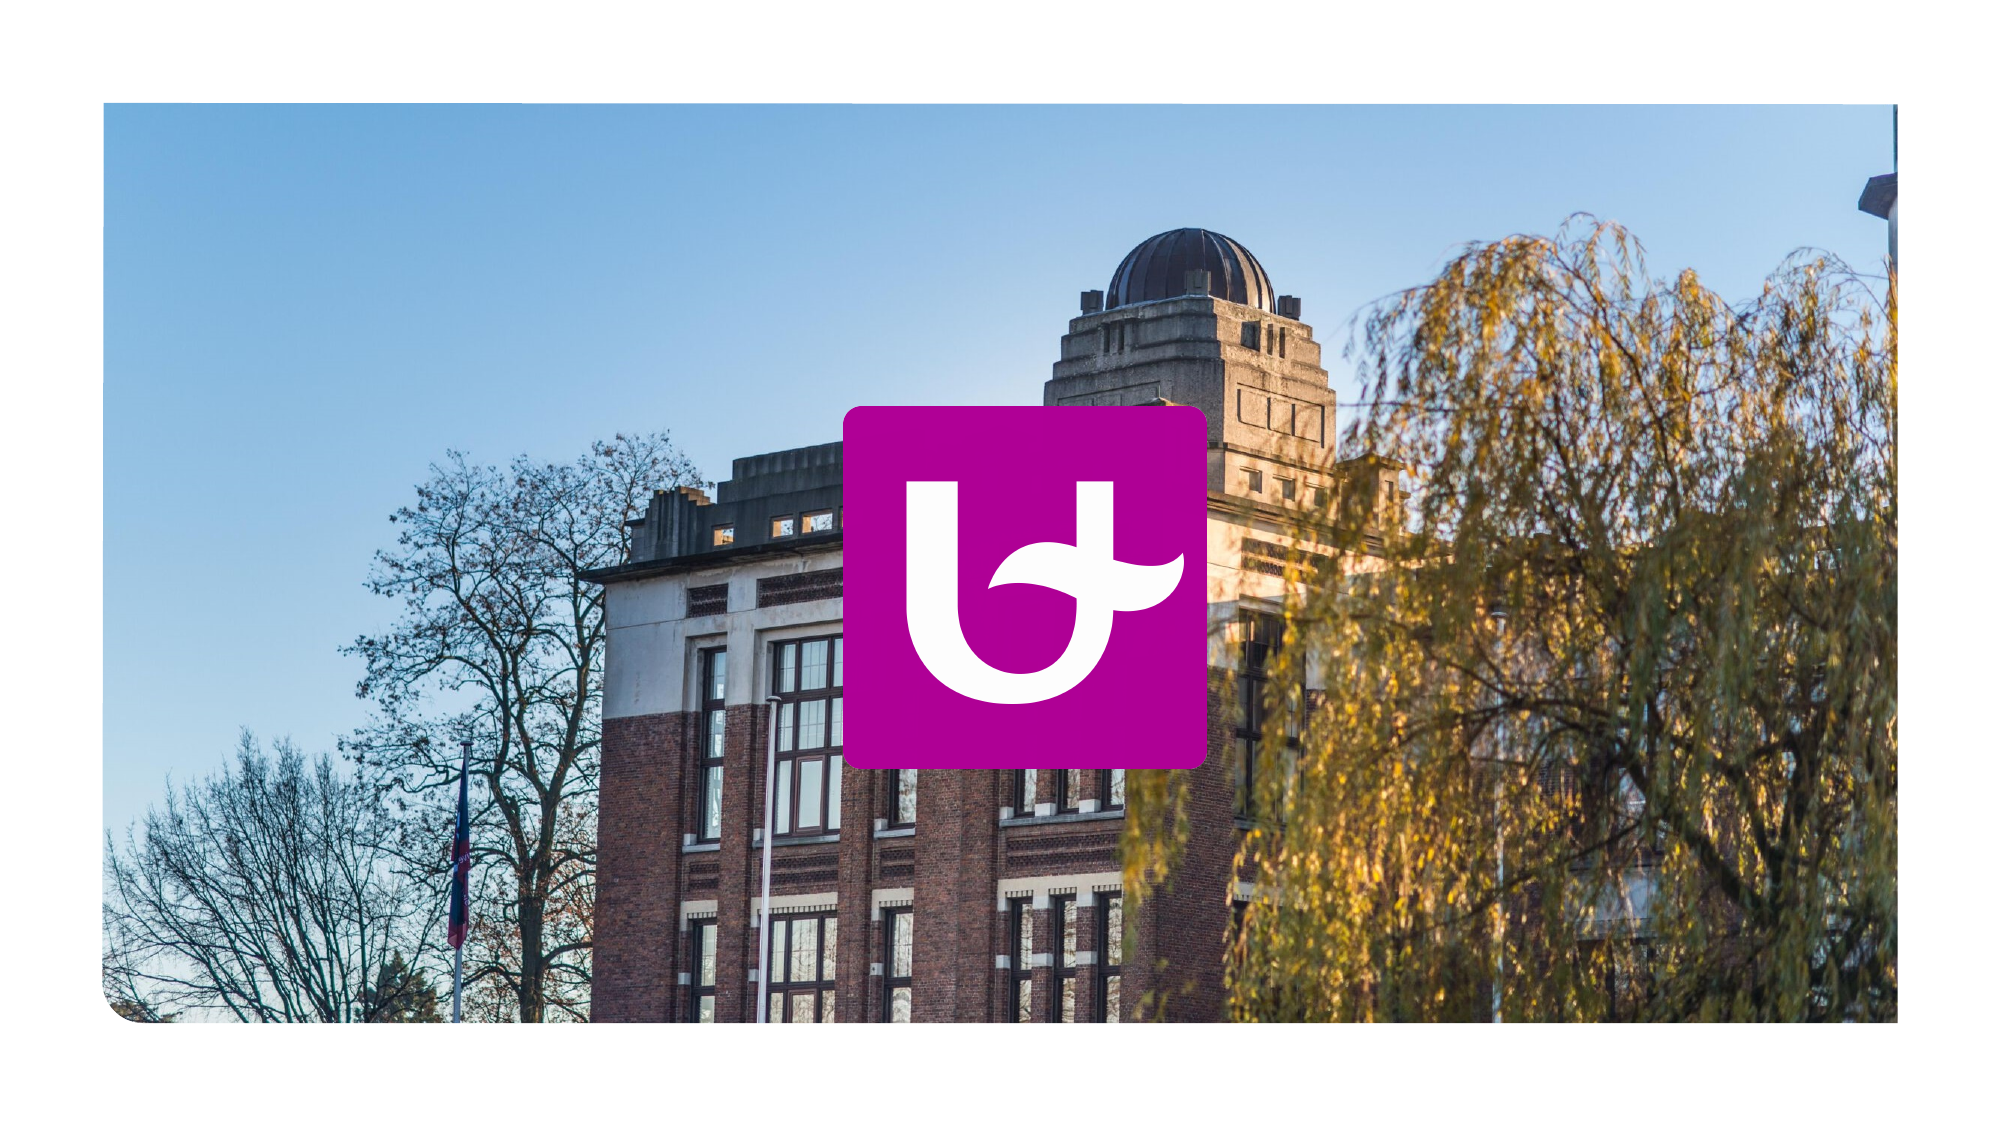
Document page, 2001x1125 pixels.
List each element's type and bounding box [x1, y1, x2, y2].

picture [102, 102, 1898, 1024]
